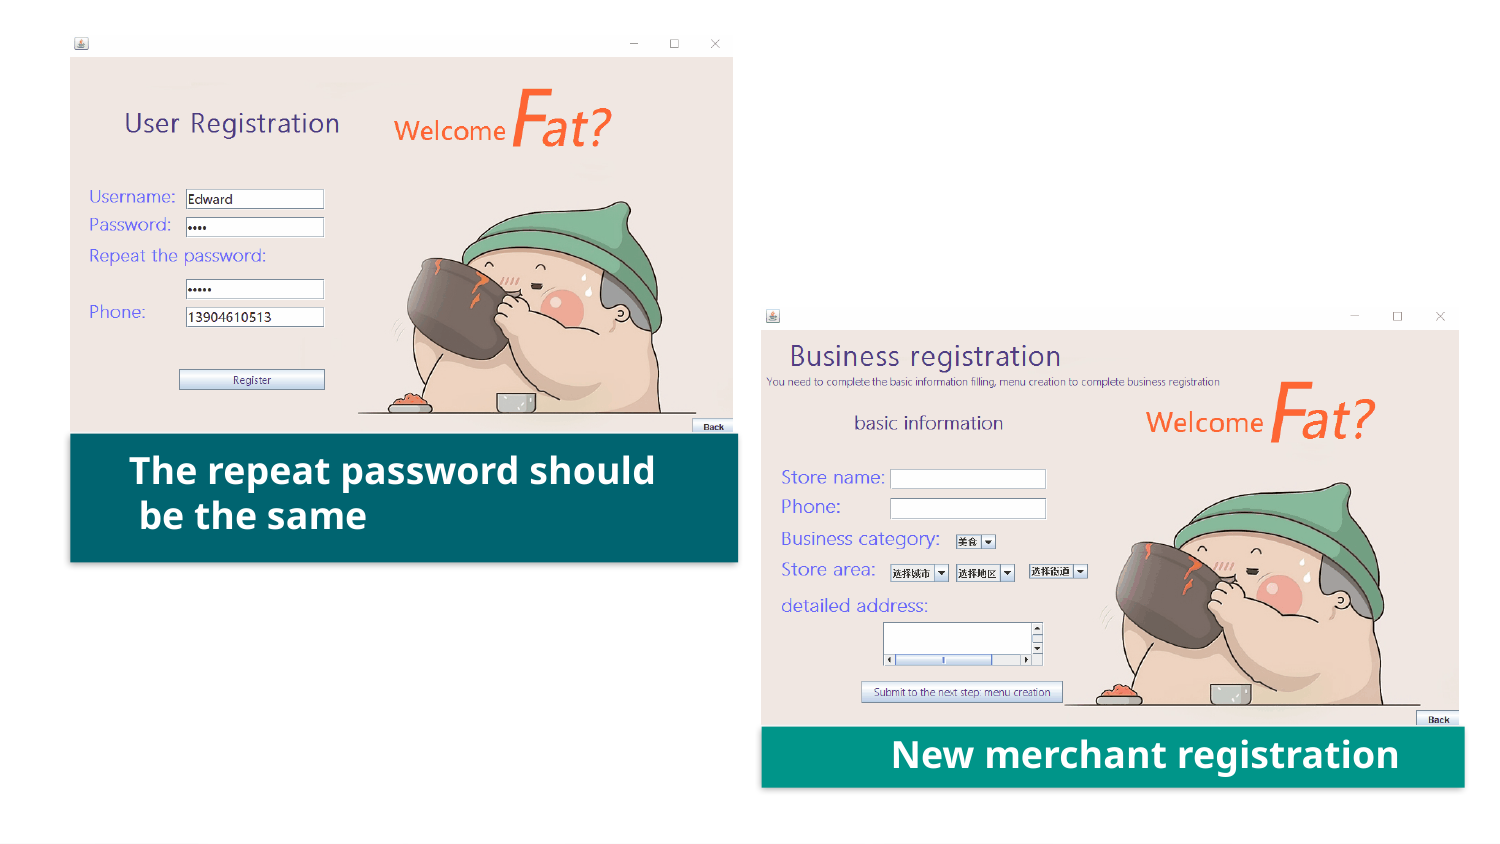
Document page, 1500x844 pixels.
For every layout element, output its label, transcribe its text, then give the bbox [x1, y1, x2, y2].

picture [761, 306, 1460, 725]
text_box [70, 433, 739, 563]
text_box The repeat password should be the same [128, 445, 516, 539]
picture [70, 34, 733, 432]
text_box [761, 726, 1465, 788]
text_box New merchant registration [890, 738, 1348, 770]
